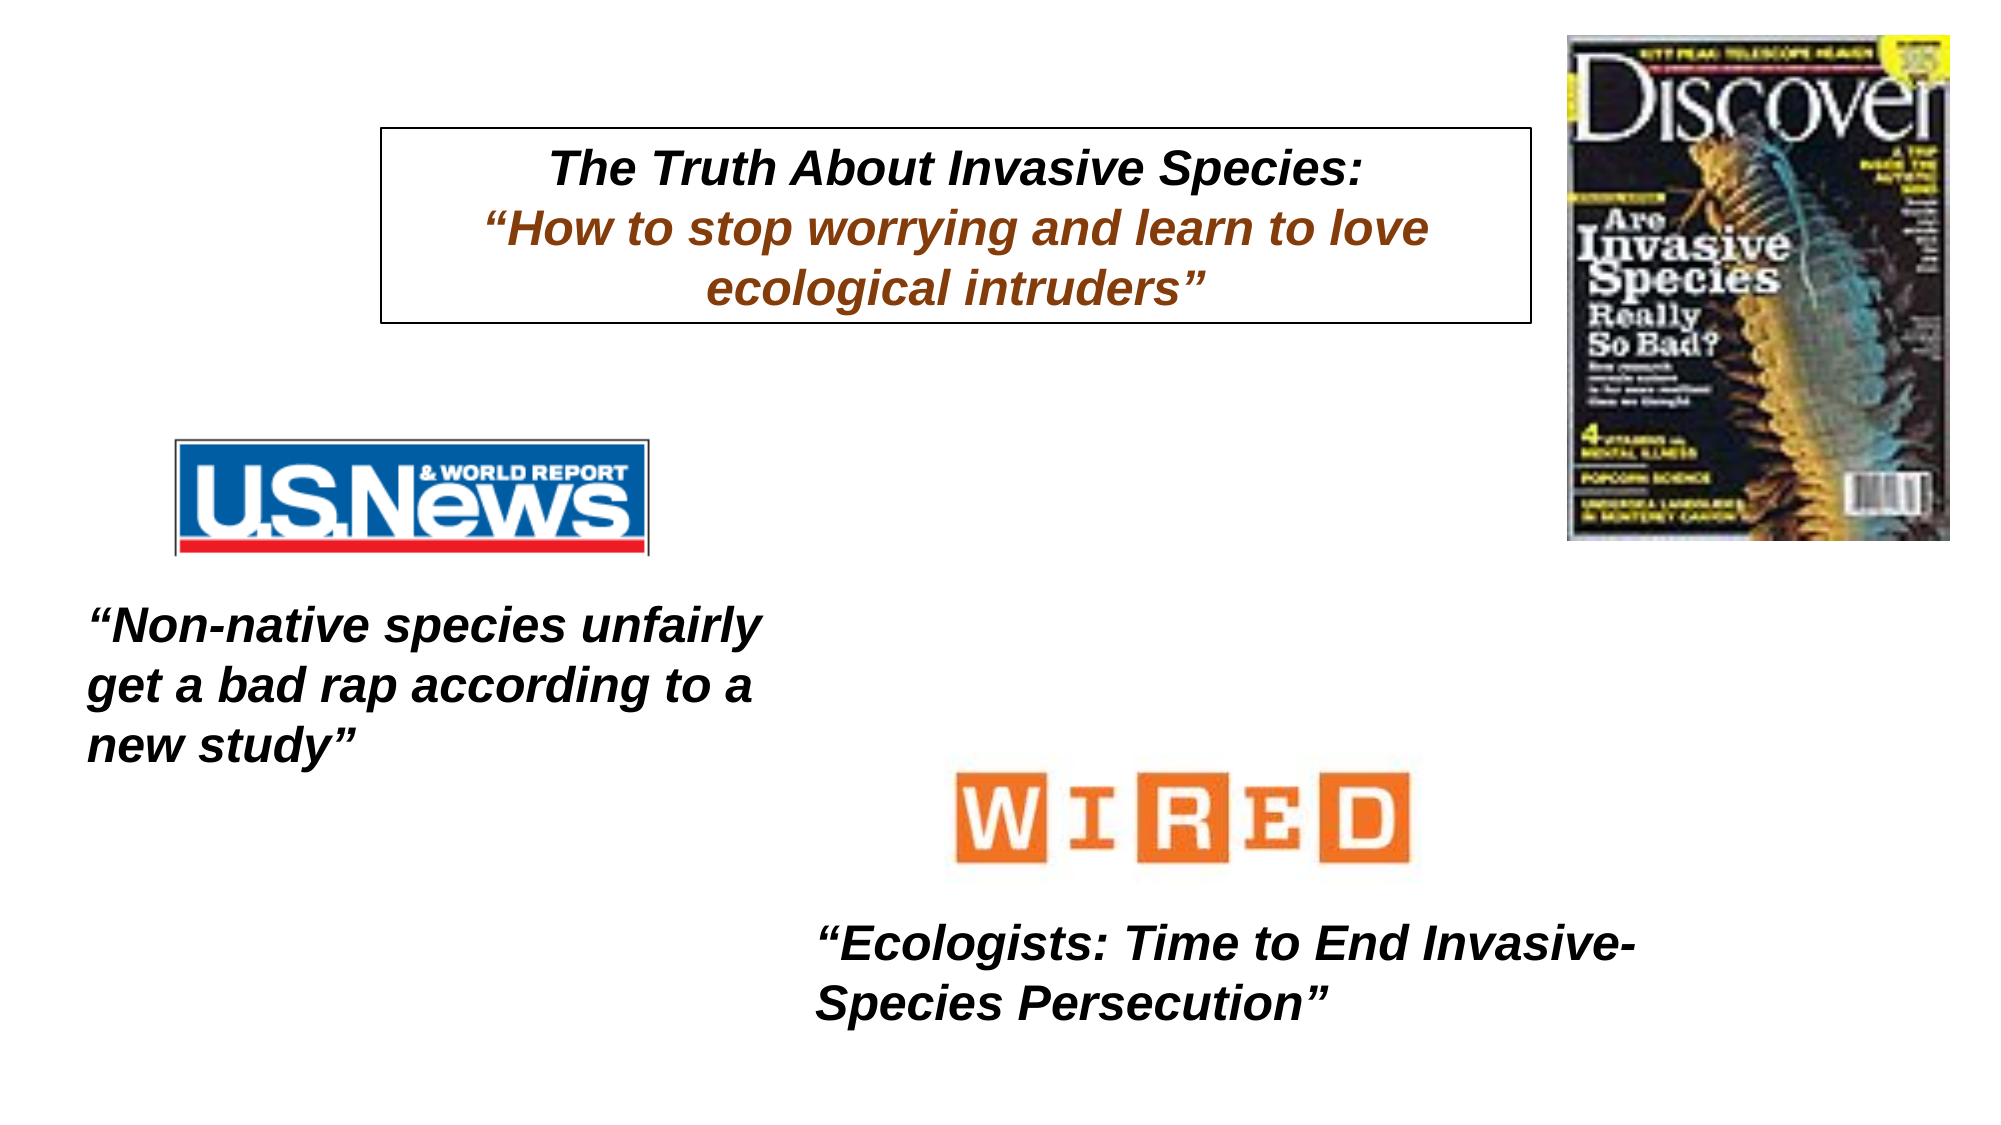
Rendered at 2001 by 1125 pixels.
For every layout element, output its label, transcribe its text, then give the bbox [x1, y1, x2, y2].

picture [170, 270, 655, 756]
text_box The Truth About Invasive Species: “How to stop worrying and learn to love ecological intruders” [381, 128, 1532, 323]
text_box “Ecologists: Time to End Invasive-Species Persecution” [800, 902, 1657, 1038]
picture [1567, 35, 1950, 541]
picture [914, 660, 1453, 978]
text_box “Non-native species unfairly get a bad rap according to a new study” [72, 584, 858, 780]
